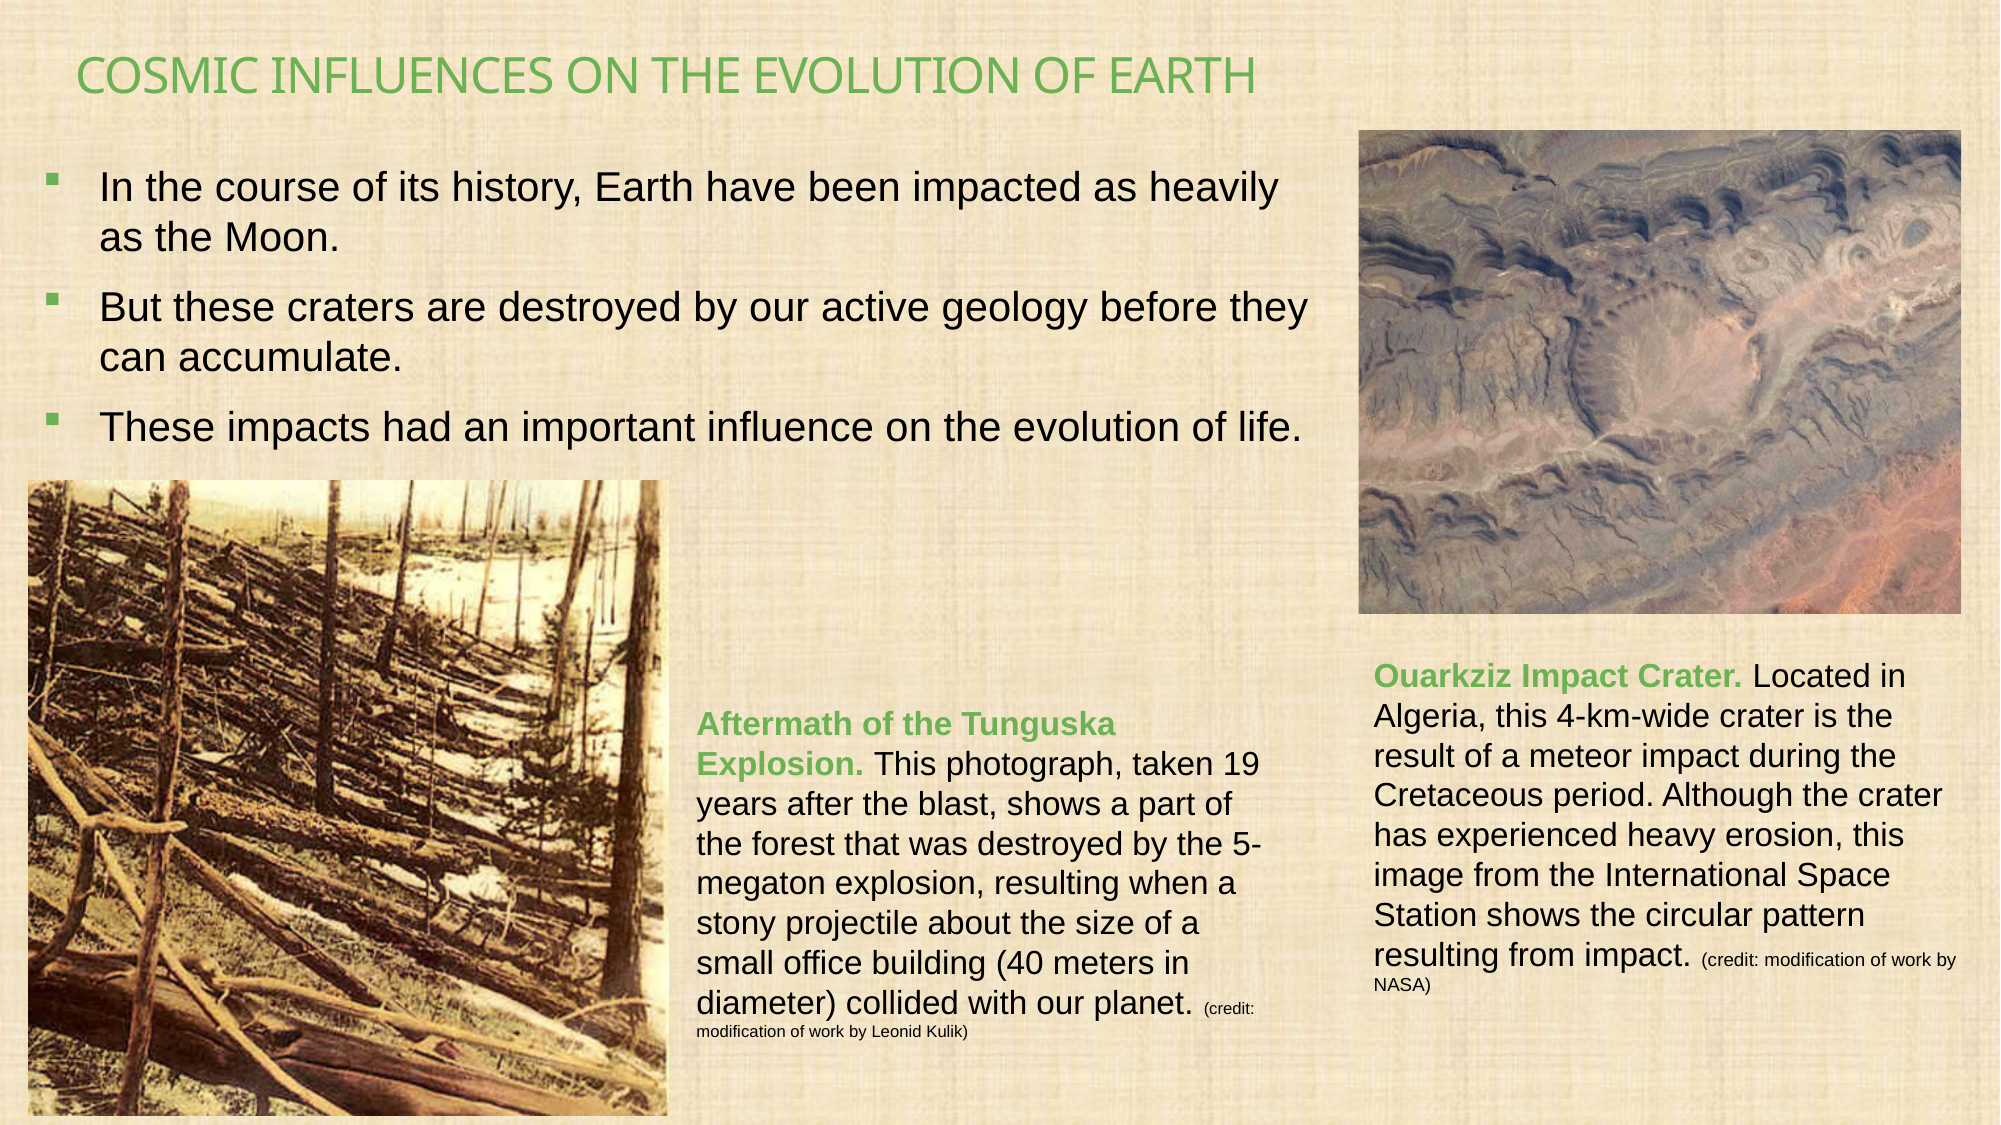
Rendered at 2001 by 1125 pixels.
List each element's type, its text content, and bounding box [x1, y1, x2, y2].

text_box Aftermath of the Tunguska Explosion. This photograph, taken 19 years after the blast, shows a part of the forest that was destroyed by the 5-megaton explosion, resulting when a stony projectile about the size of a small office building (40 meters in diameter) collided with our planet. (credit: modification of work by Leonid Kulik) [681, 694, 1298, 1099]
text_box In the course of its history, Earth have been impacted as heavily as the Moon. But these craters are destroyed by our active geology before they can accumulate. These impacts had an important influence on the evolution of life. [28, 151, 1346, 457]
title Cosmic Influences on the Evolution of Earth [60, 3, 1824, 112]
picture [27, 480, 669, 1117]
picture [1358, 129, 1962, 614]
list Ouarkziz Impact Crater. Located in Algeria, this 4-km-wide crater is the result of a meteor impact during the Cretaceous period. Although the crater has experienced heavy erosion, this image from the International Space Station shows the circular pattern resulting from impact. (credit: modification of work by NASA) [1358, 646, 1987, 1099]
